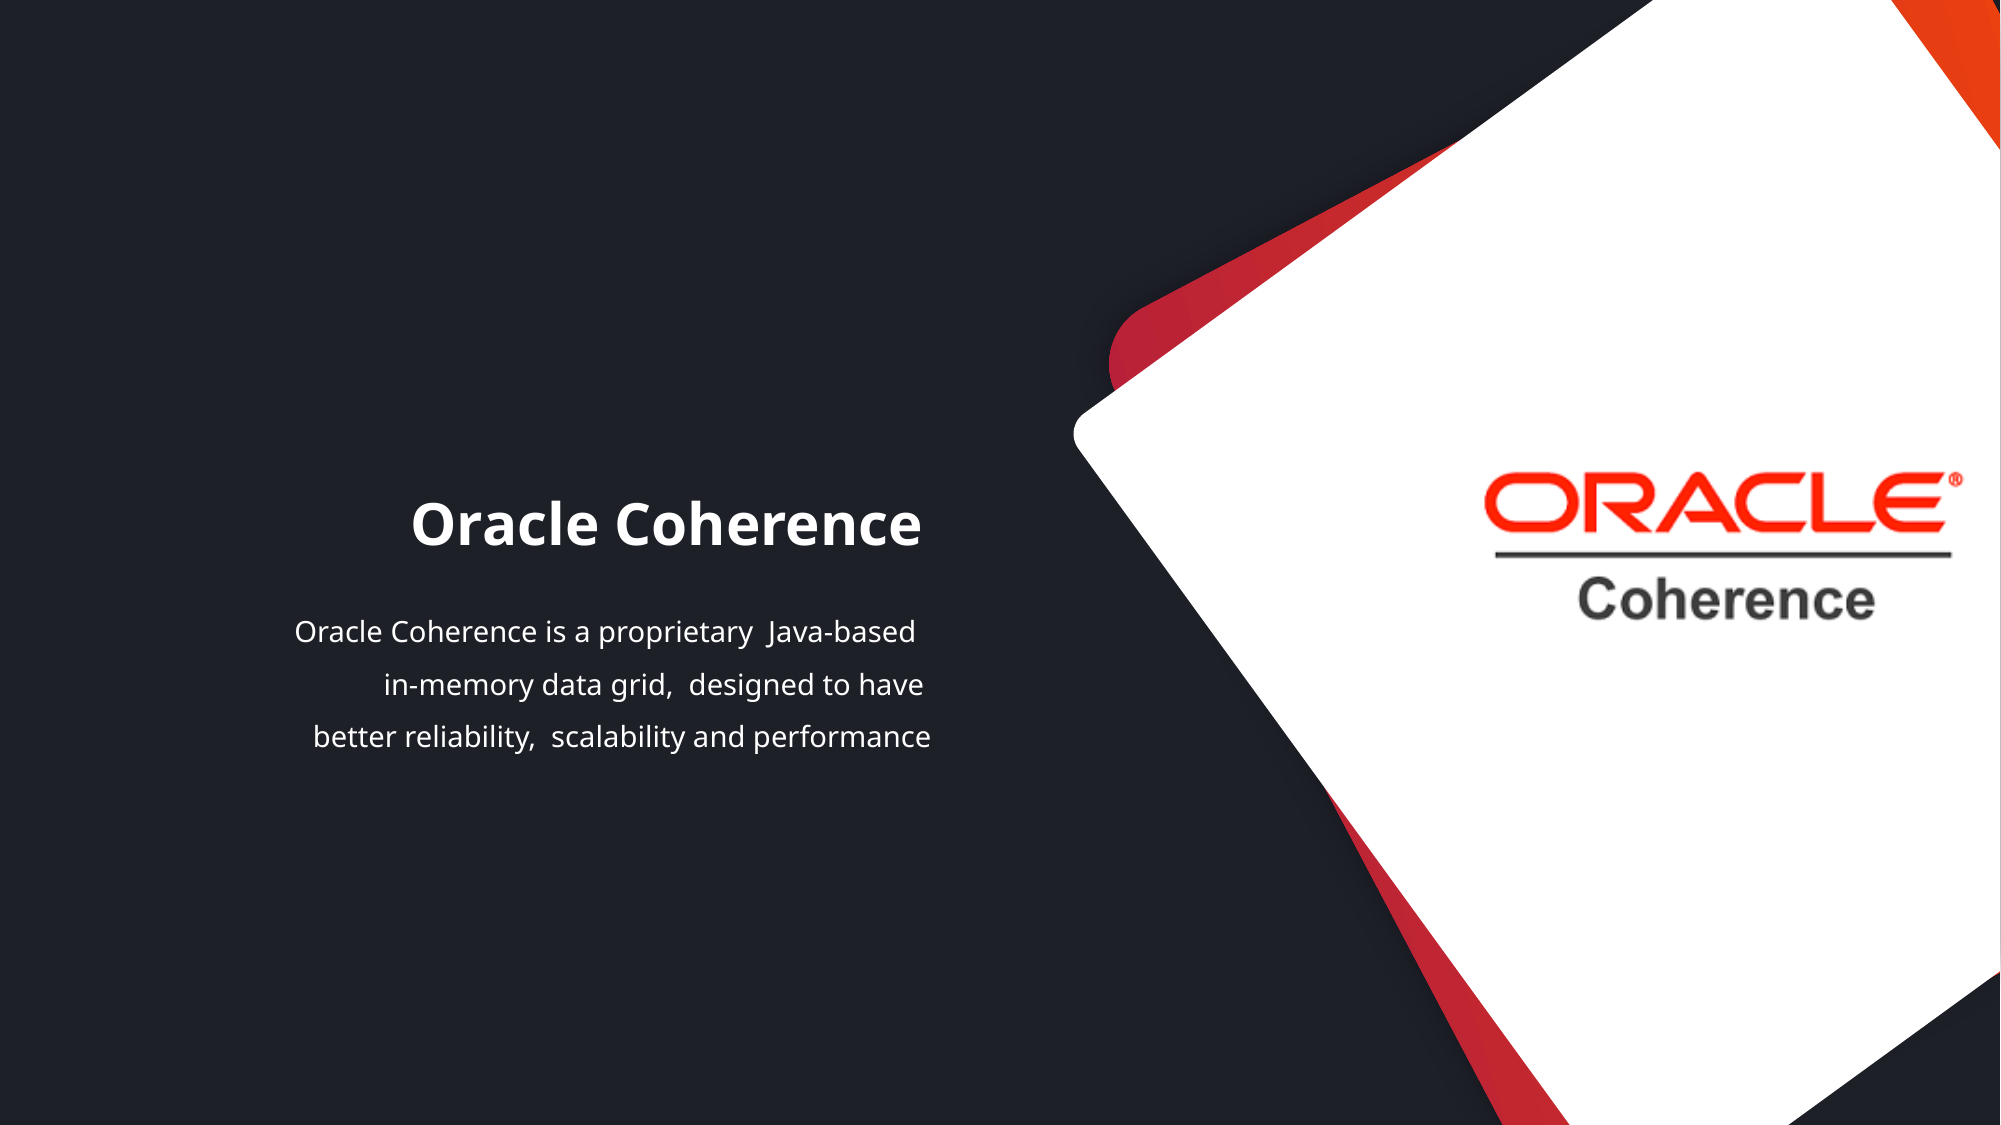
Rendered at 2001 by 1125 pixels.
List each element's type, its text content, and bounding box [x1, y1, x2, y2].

picture [1470, 422, 1984, 694]
text_box Oracle Coherence [410, 487, 924, 558]
text_box Oracle Coherence is a proprietary Java-based in-memory data grid, designed to have better reliability, scalability and performance [294, 596, 932, 754]
text_box [1073, 0, 2000, 1125]
